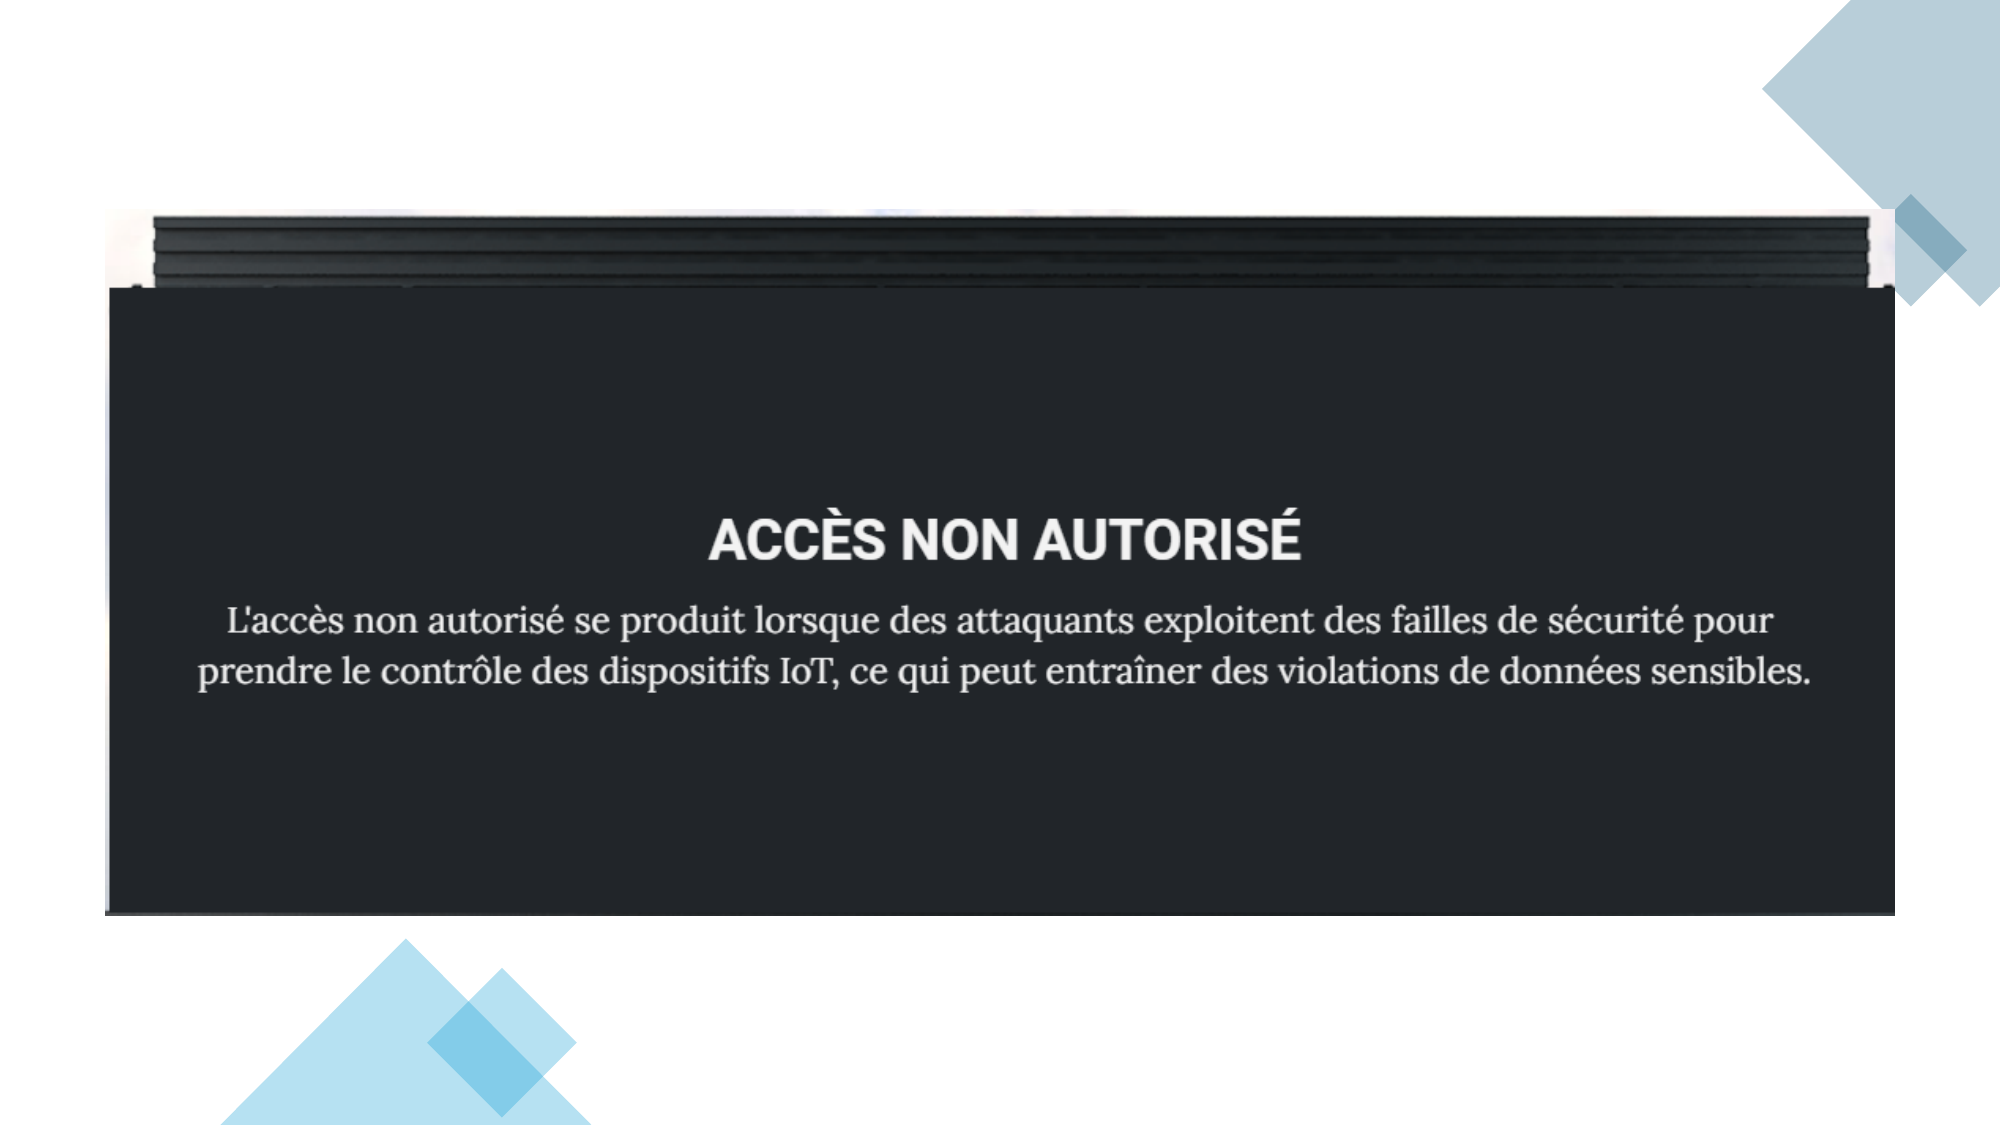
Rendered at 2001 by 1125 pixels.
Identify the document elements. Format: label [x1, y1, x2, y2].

text_box [469, 965, 580, 1076]
text_box [0, 0, 2000, 1125]
picture [104, 208, 1895, 917]
text_box [1798, 0, 2000, 291]
text_box [218, 936, 594, 1125]
